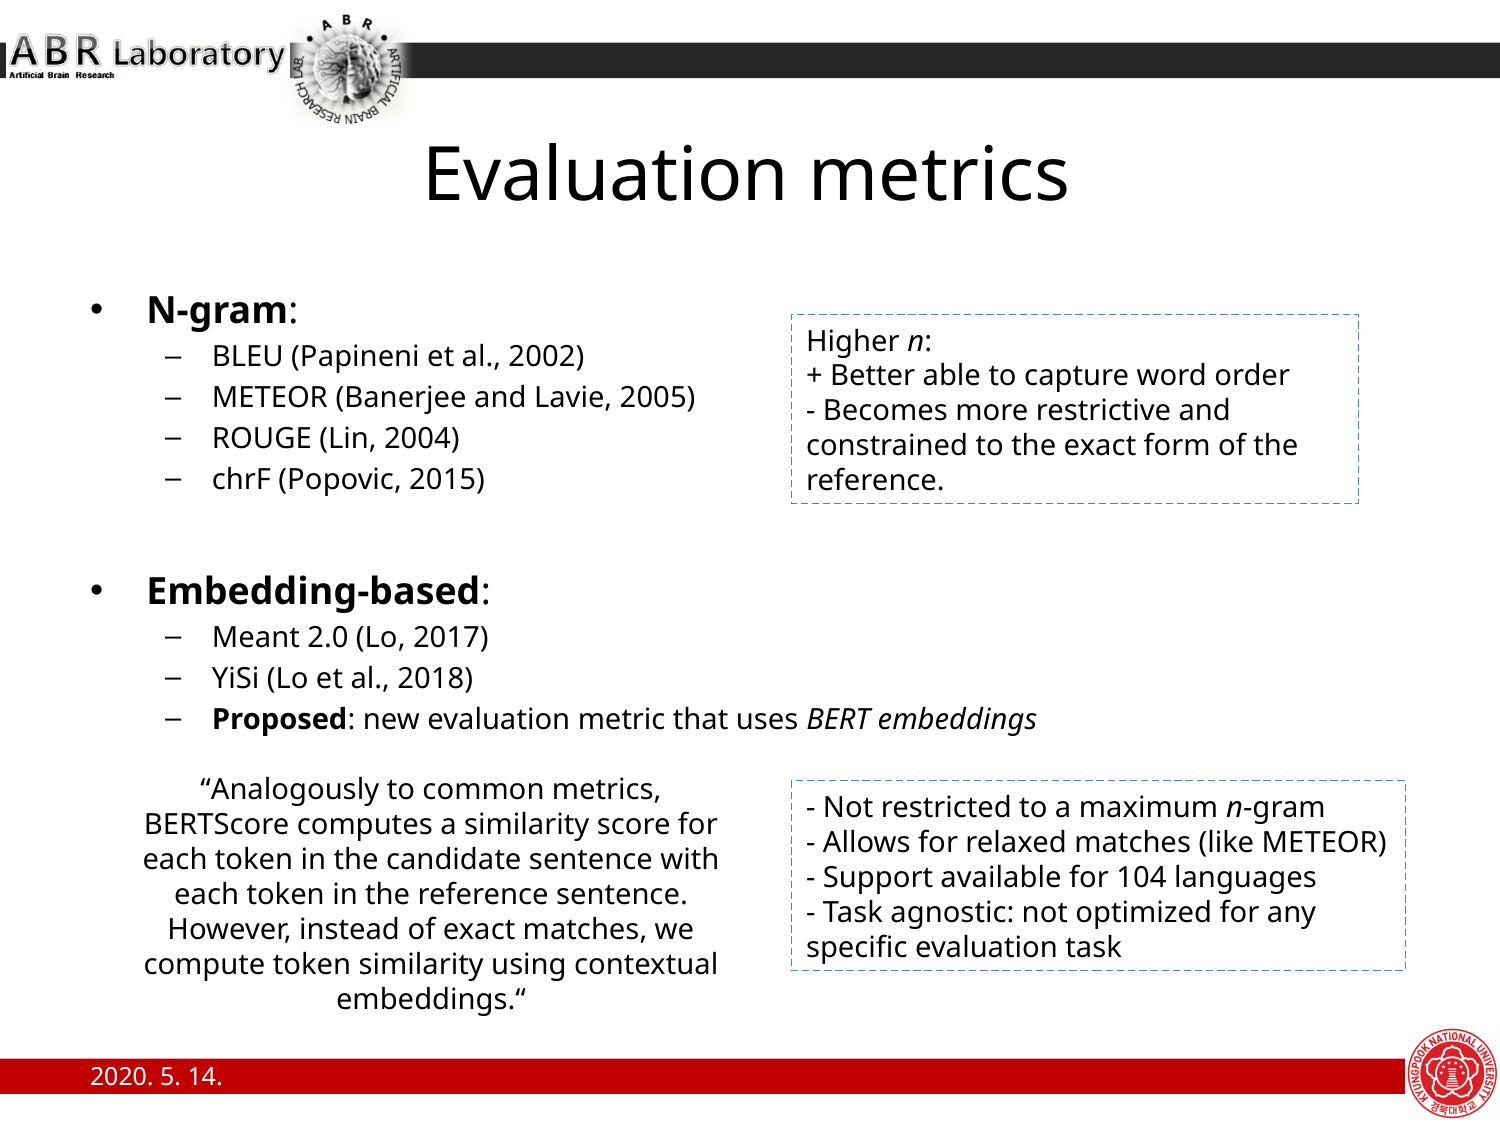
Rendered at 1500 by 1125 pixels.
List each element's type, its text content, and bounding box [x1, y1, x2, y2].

list N-gram: BLEU (Papineni et al., 2002) METEOR (Banerjee and Lavie, 2005) ROUGE (Lin, 2004) chrF (Popovic, 2015) Embedding-based: Meant 2.0 (Lo, 2017) YiSi (Lo et al., 2018) Proposed: new evaluation metric that uses BERT embeddings [75, 278, 1447, 1035]
picture [6, 4, 420, 79]
text_box “Analogously to common metrics, BERTScore computes a similarity score for each token in the candidate sentence with each token in the reference sentence. However, instead of exact matches, we compute token similarity using contextual embeddings.“ [112, 763, 750, 1023]
picture [1405, 1026, 1500, 1119]
text_box - Not restricted to a maximum n-gram - Allows for relaxed matches (like METEOR) - Support available for 104 languages - Task agnostic: not optimized for any specific evaluation task [791, 780, 1406, 971]
title Evaluation metrics [140, 61, 1353, 278]
text_box Higher n: + Better able to capture word order - Becomes more restrictive and constrained to the exact form of the reference. [791, 314, 1359, 504]
